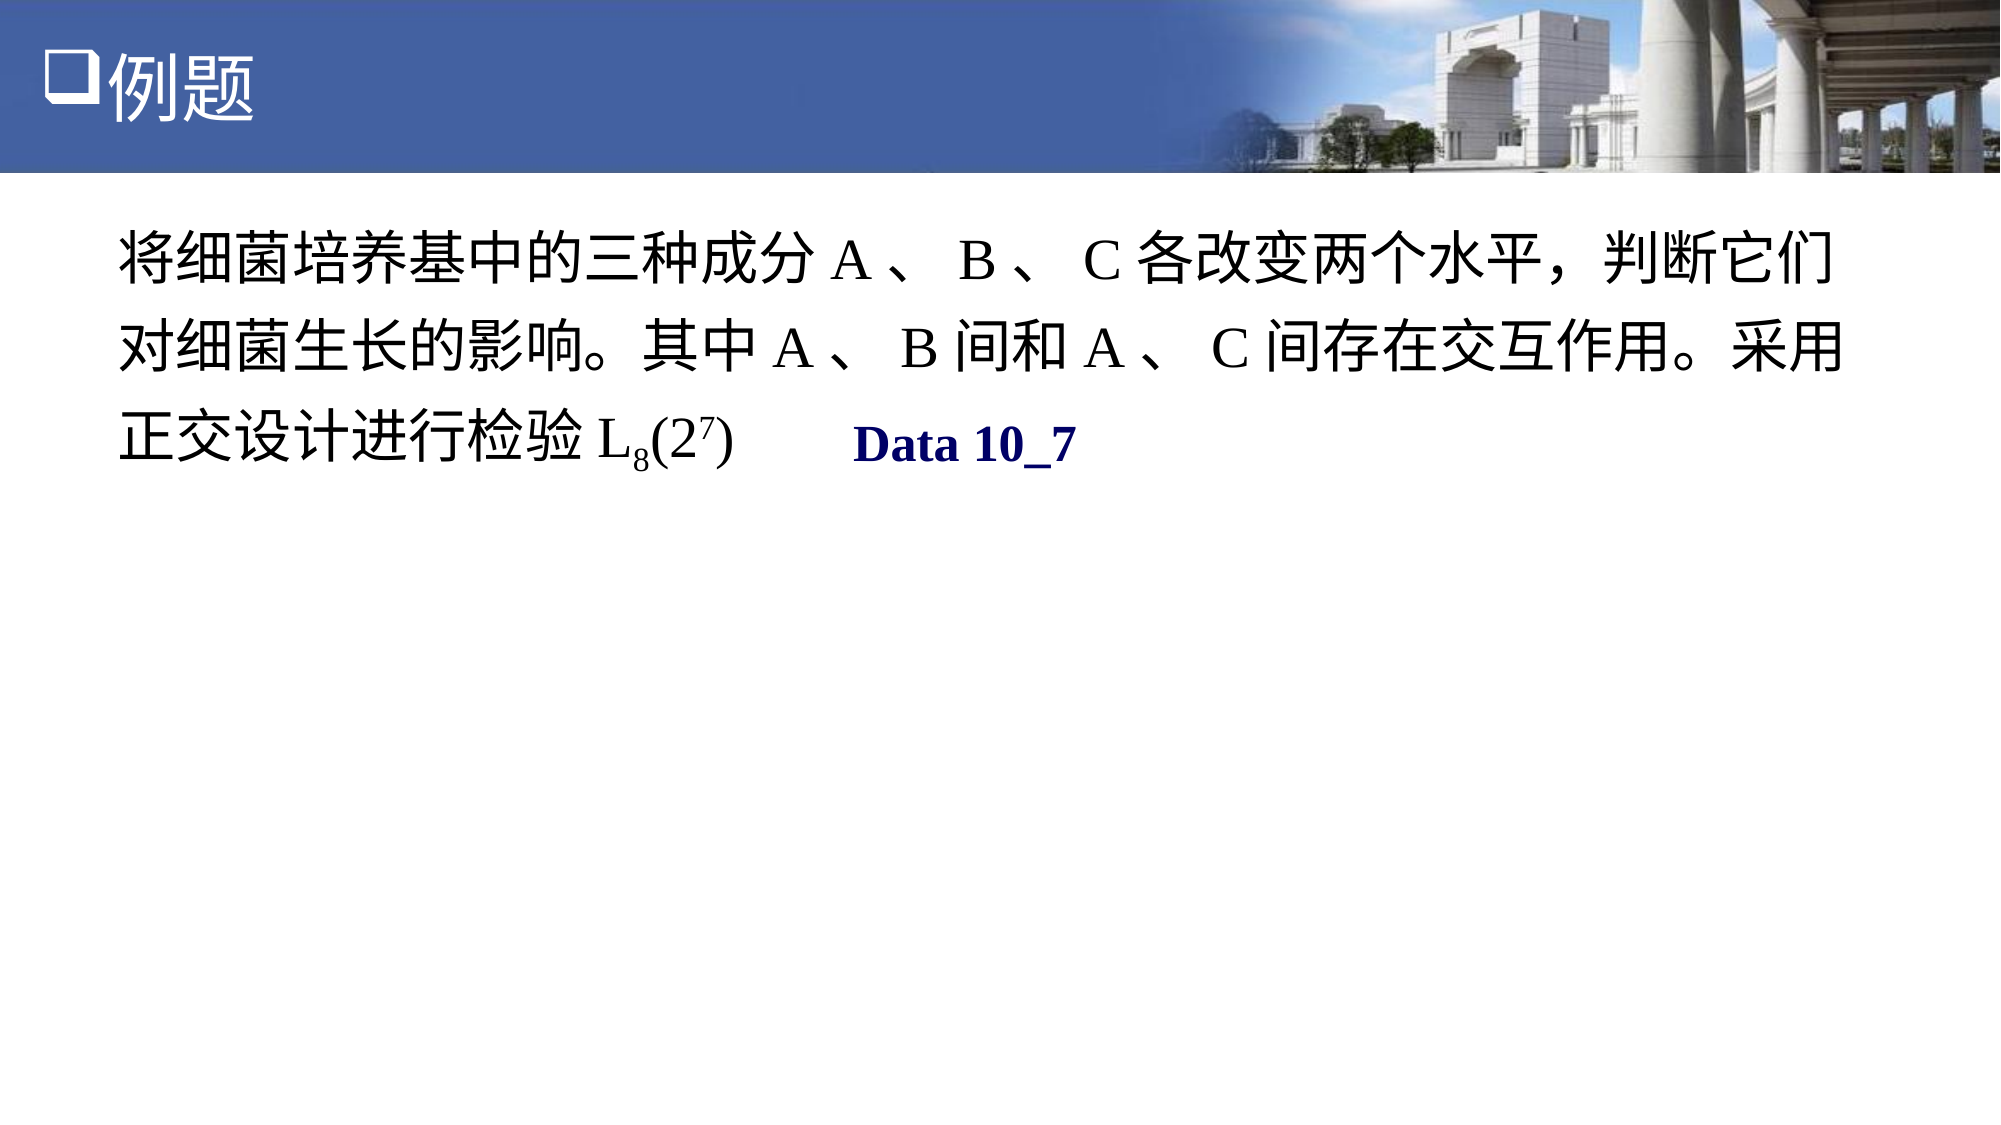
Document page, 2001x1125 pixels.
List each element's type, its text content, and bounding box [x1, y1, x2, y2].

text_box Data 10_7 [838, 401, 1130, 479]
title 例题 [0, 0, 2000, 173]
list 将细菌培养基中的三种成分A、B、C各改变两个水平，判断它们对细菌生长的影响。其中A、B间和A、C间存在交互作用。采用正交设计进行检验L8(27) [102, 196, 1903, 1047]
